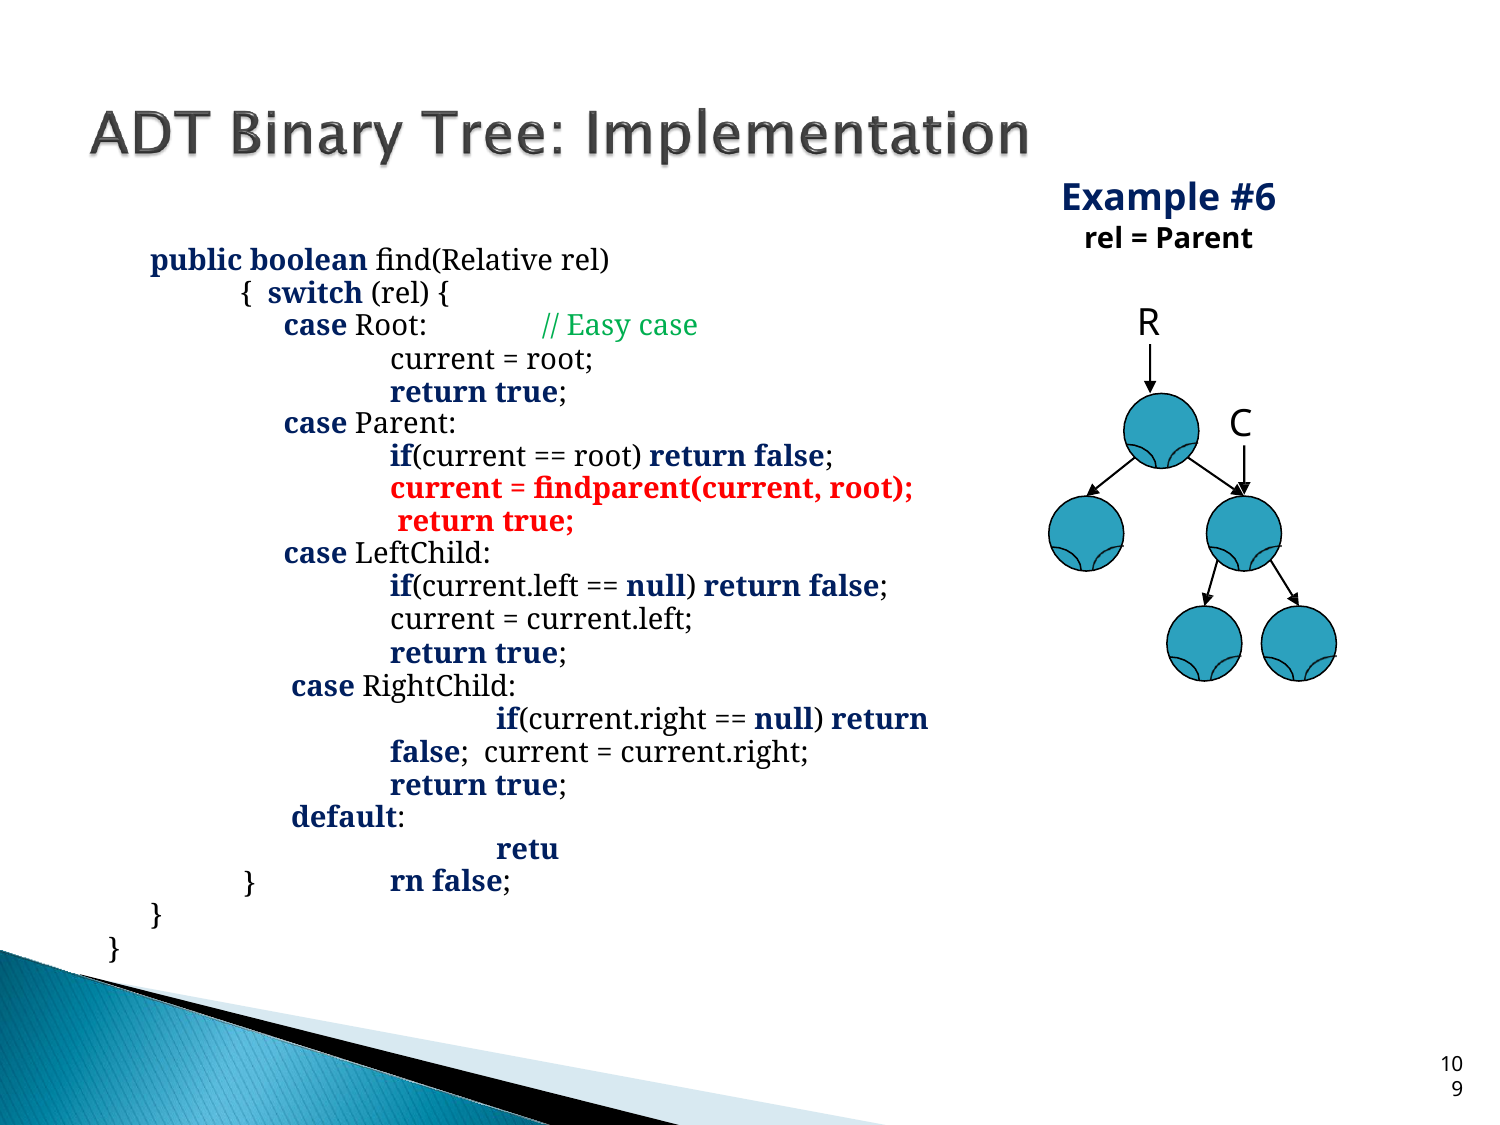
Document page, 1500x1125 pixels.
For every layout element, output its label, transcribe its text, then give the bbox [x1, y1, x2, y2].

text_box [1302, 653, 1338, 682]
text_box [1264, 656, 1294, 681]
text_box [1261, 606, 1337, 682]
slide_number 10 9 [1435, 1054, 1469, 1125]
text_box [1048, 496, 1124, 572]
text_box [1086, 456, 1136, 497]
text_box C [1226, 398, 1257, 444]
text_box [1051, 546, 1082, 571]
text_box [1187, 456, 1245, 497]
text_box [1201, 559, 1219, 607]
text_box [1208, 653, 1242, 682]
text_box [1126, 444, 1157, 468]
picture [0, 948, 558, 1125]
text_box [49, 83, 1089, 180]
text_box [1143, 362, 1157, 394]
text_box } } } [105, 864, 257, 966]
text_box [1238, 445, 1251, 495]
text_box [1166, 606, 1242, 682]
text_box [1169, 656, 1200, 681]
text_box [1123, 393, 1199, 469]
title Example #6 rel = Parent [222, 149, 1278, 362]
text_box [1206, 496, 1282, 572]
text_box [1165, 440, 1199, 469]
text_box [1247, 543, 1283, 572]
text_box [1209, 546, 1239, 571]
text_box public boolean find(Relative rel){ switch (rel) { [147, 243, 222, 310]
text_box [1090, 543, 1125, 572]
text_box current = root; return true; case Parent: if(current == root) return false; current = findparent(current, root); return true; case LeftChild: if(current.left == null) return false; current = current.left; return true; case RightChild: if(current.right == null) return false; current = current.right; return true; default: return false; [281, 362, 962, 898]
text_box [1269, 559, 1299, 606]
